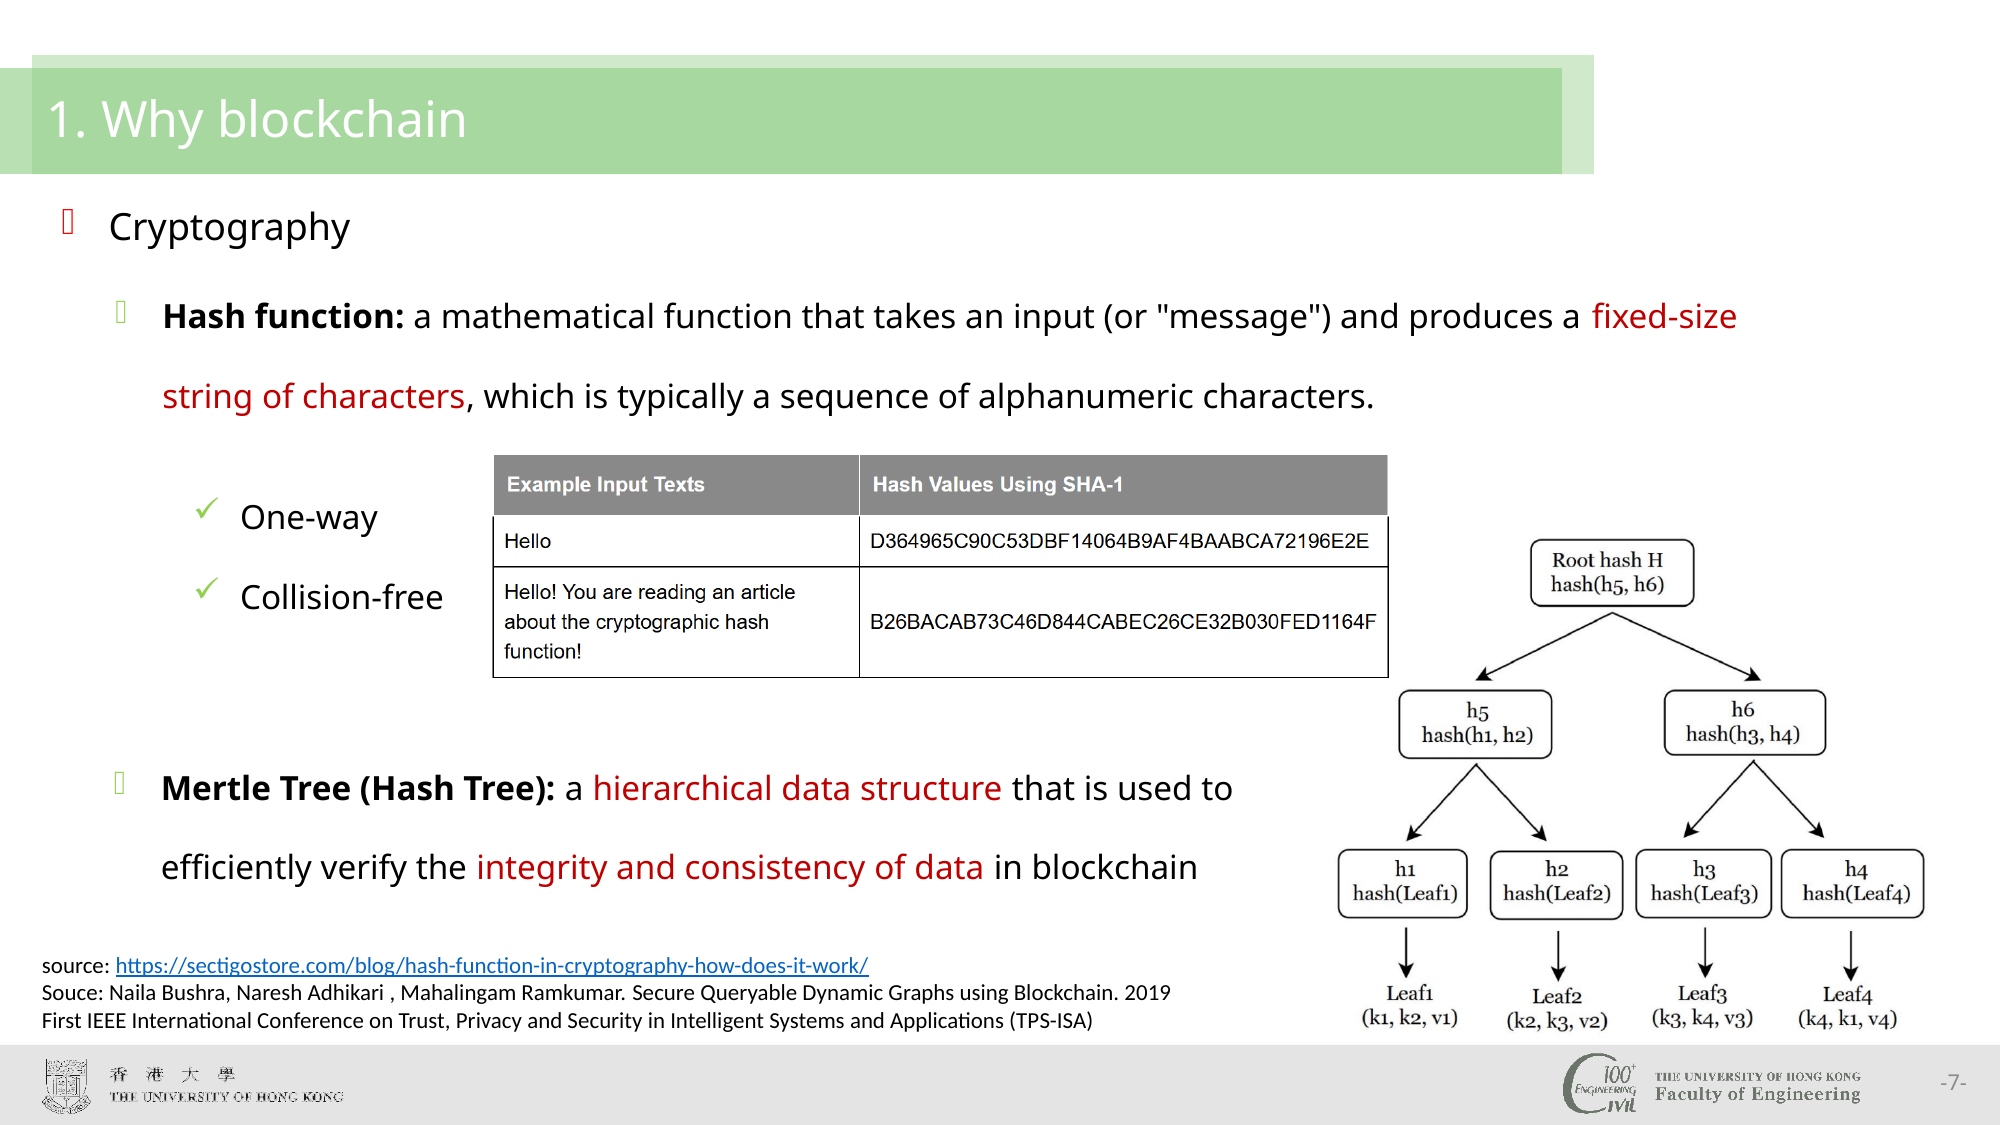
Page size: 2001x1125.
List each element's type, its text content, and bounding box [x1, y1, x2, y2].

text_box Hash function: a mathematical function that takes an input (or "message") and produces a fixed-size string of characters, which is typically a sequence of alphanumeric characters. [100, 248, 1784, 423]
picture [484, 448, 1936, 1040]
slide_number -7- [1907, 1053, 2000, 1114]
title 1. Why blockchain [31, 85, 1500, 159]
text_box One-way Collision-free [178, 448, 484, 624]
text_box Mertle Tree (Hash Tree): a hierarchical data structure that is used to efficiently verify the integrity and consistency of data in blockchain [99, 719, 1282, 894]
text_box source: https://sectigostore.com/blog/hash-function-in-cryptography-how-does-it-work/ Souce: Naila Bushra, Naresh Adhikari , Mahalingam Ramkumar. Secure Queryable Dynamic Graphs using Blockchain. 2019 First IEEE International Conference on Trust, Privacy and Security in Intelligent Systems and Applications (TPS-ISA) [27, 943, 1210, 1041]
text_box Cryptography [46, 198, 1697, 256]
